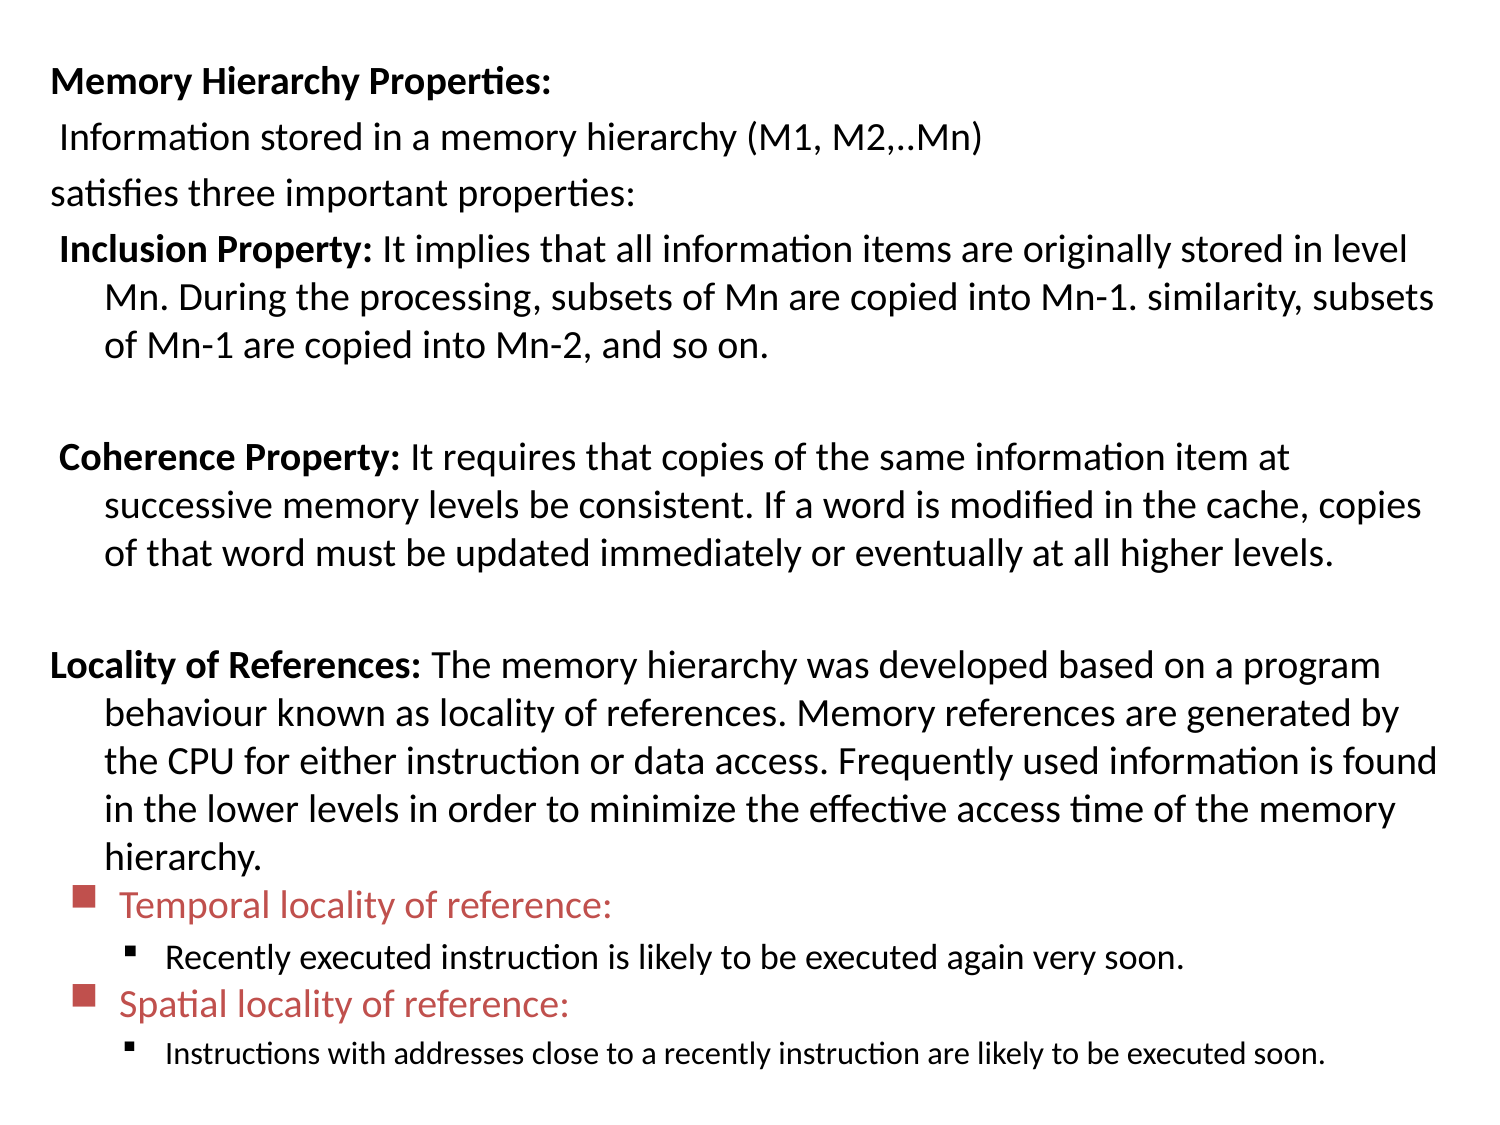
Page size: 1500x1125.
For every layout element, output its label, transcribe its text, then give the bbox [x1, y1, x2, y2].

list Memory Hierarchy Properties: Information stored in a memory hierarchy (M1, M2,..Mn) satisfies three important properties: Inclusion Property: It implies that all information items are originally stored in level Mn. During the processing, subsets of Mn are copied into Mn-1. similarity, subsets of Mn-1 are copied into Mn-2, and so on. Coherence Property: It requires that copies of the same information item at successive memory levels be consistent. If a word is modified in the cache, copies of that word must be updated immediately or eventually at all higher levels. Locality of References: The memory hierarchy was developed based on a program behaviour known as locality of references. Memory references are generated by the CPU for either instruction or data access. Frequently used information is found in the lower levels in order to minimize the effective access time of the memory hierarchy. Temporal locality of reference: Recently executed instruction is likely to be executed again very soon. Spatial locality of reference: Instructions with addresses close to a recently instruction are likely to be executed soon. [35, 46, 1477, 1090]
